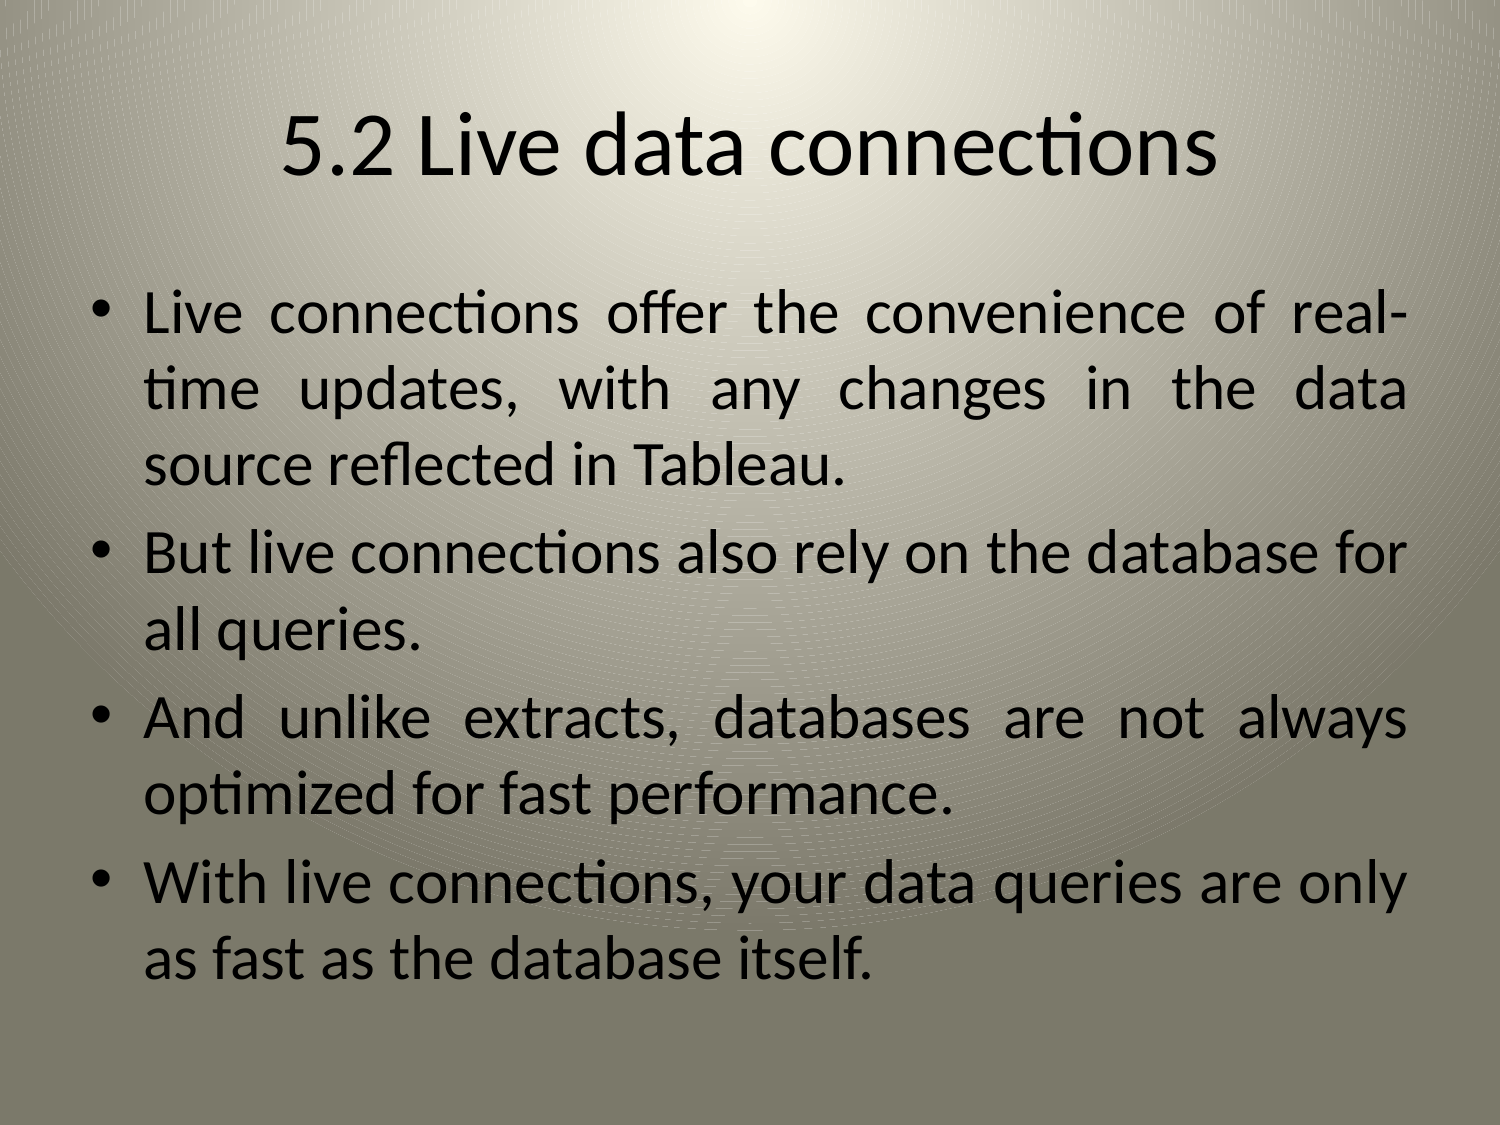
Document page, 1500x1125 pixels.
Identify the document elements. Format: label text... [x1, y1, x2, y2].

title 5.2 Live data connections [75, 45, 1425, 233]
list Live connections offer the convenience of real-time updates, with any changes in the data source reflected in Tableau. But live connections also rely on the database for all queries. And unlike extracts, databases are not always optimized for fast performance. With live connections, your data queries are only as fast as the database itself. [75, 262, 1425, 1005]
